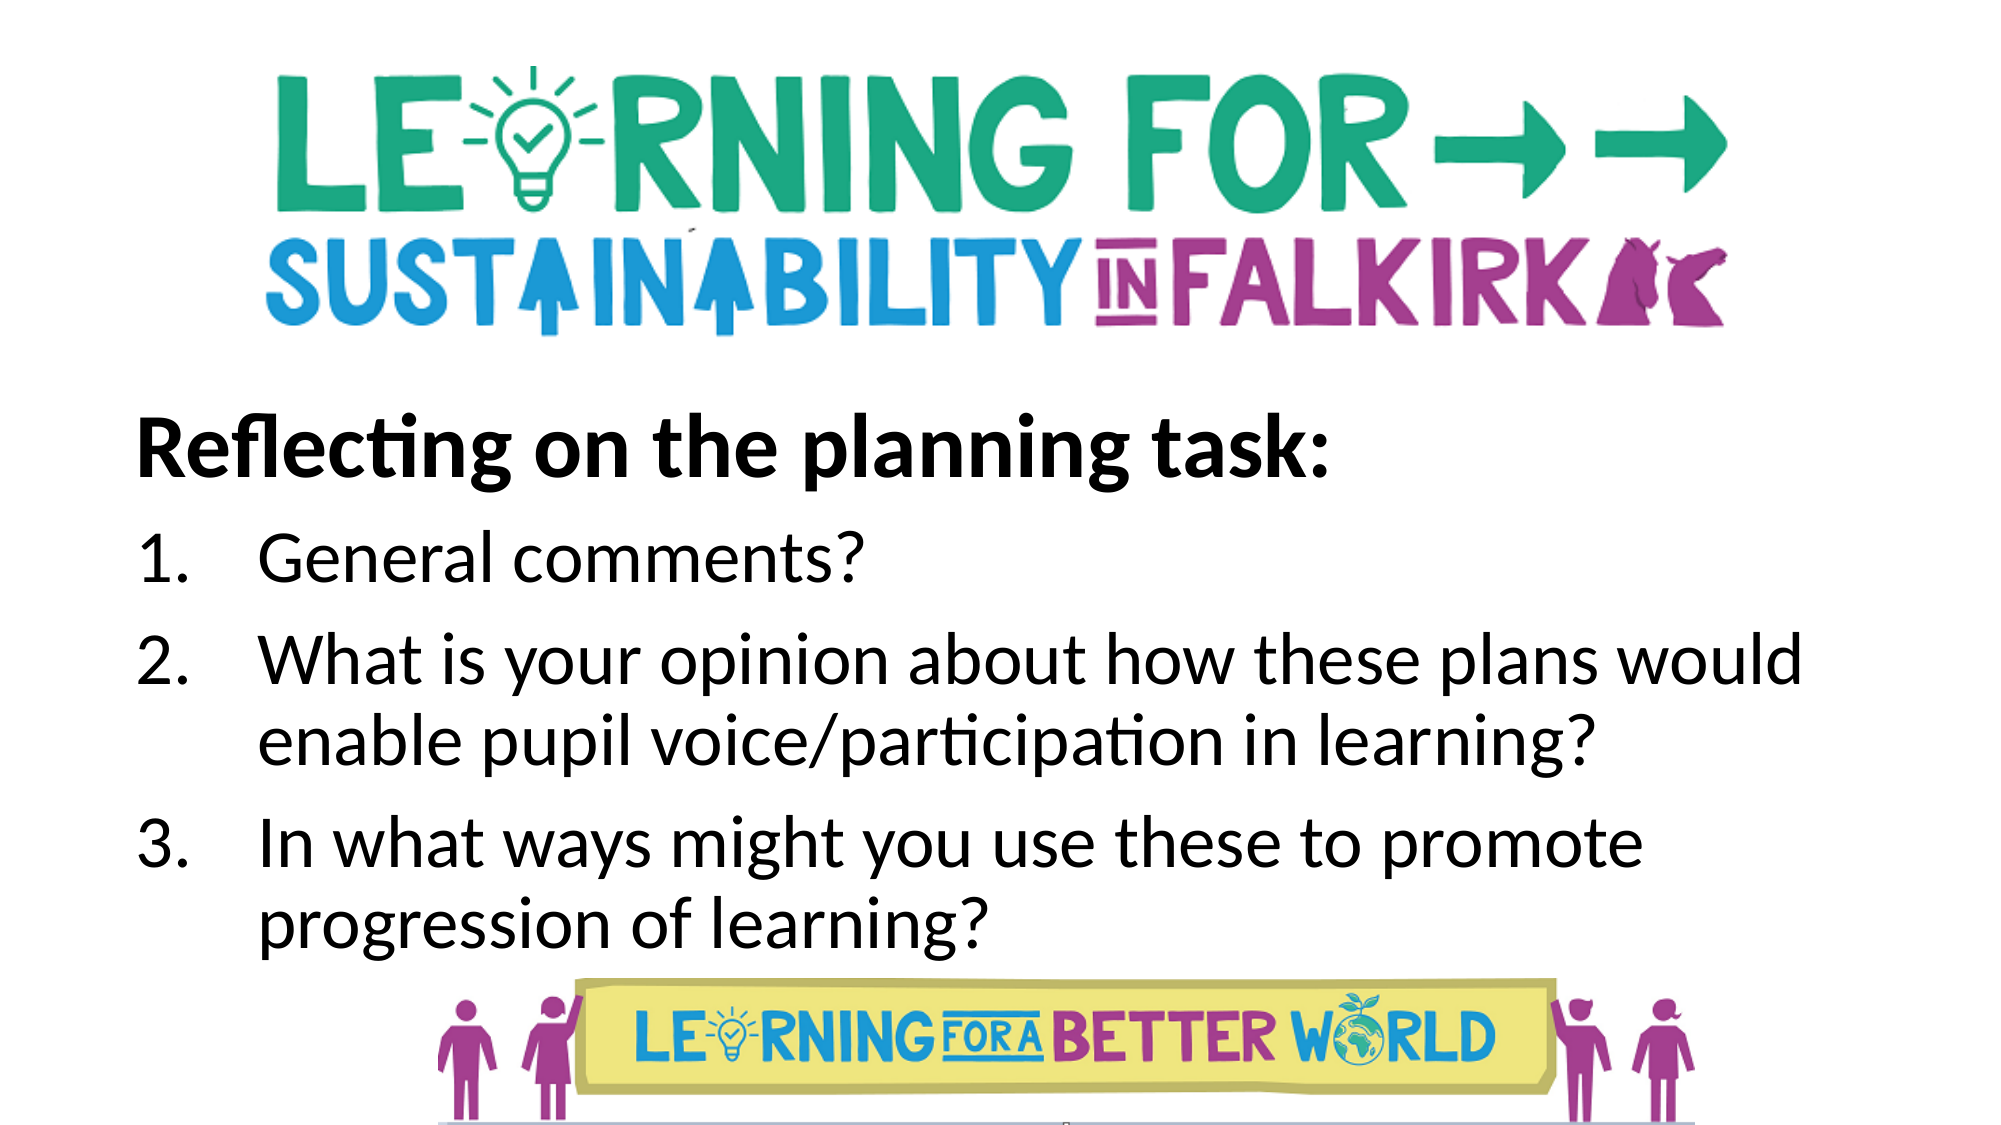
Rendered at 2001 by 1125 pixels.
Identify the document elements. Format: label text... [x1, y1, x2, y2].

text_box Reflecting on the planning task: General comments? What is your opinion about how these plans would enable pupil voice/participation in learning? In what ways might you use these to promote progression of learning? [120, 390, 1894, 973]
picture [438, 978, 1695, 1125]
picture [248, 66, 1752, 354]
